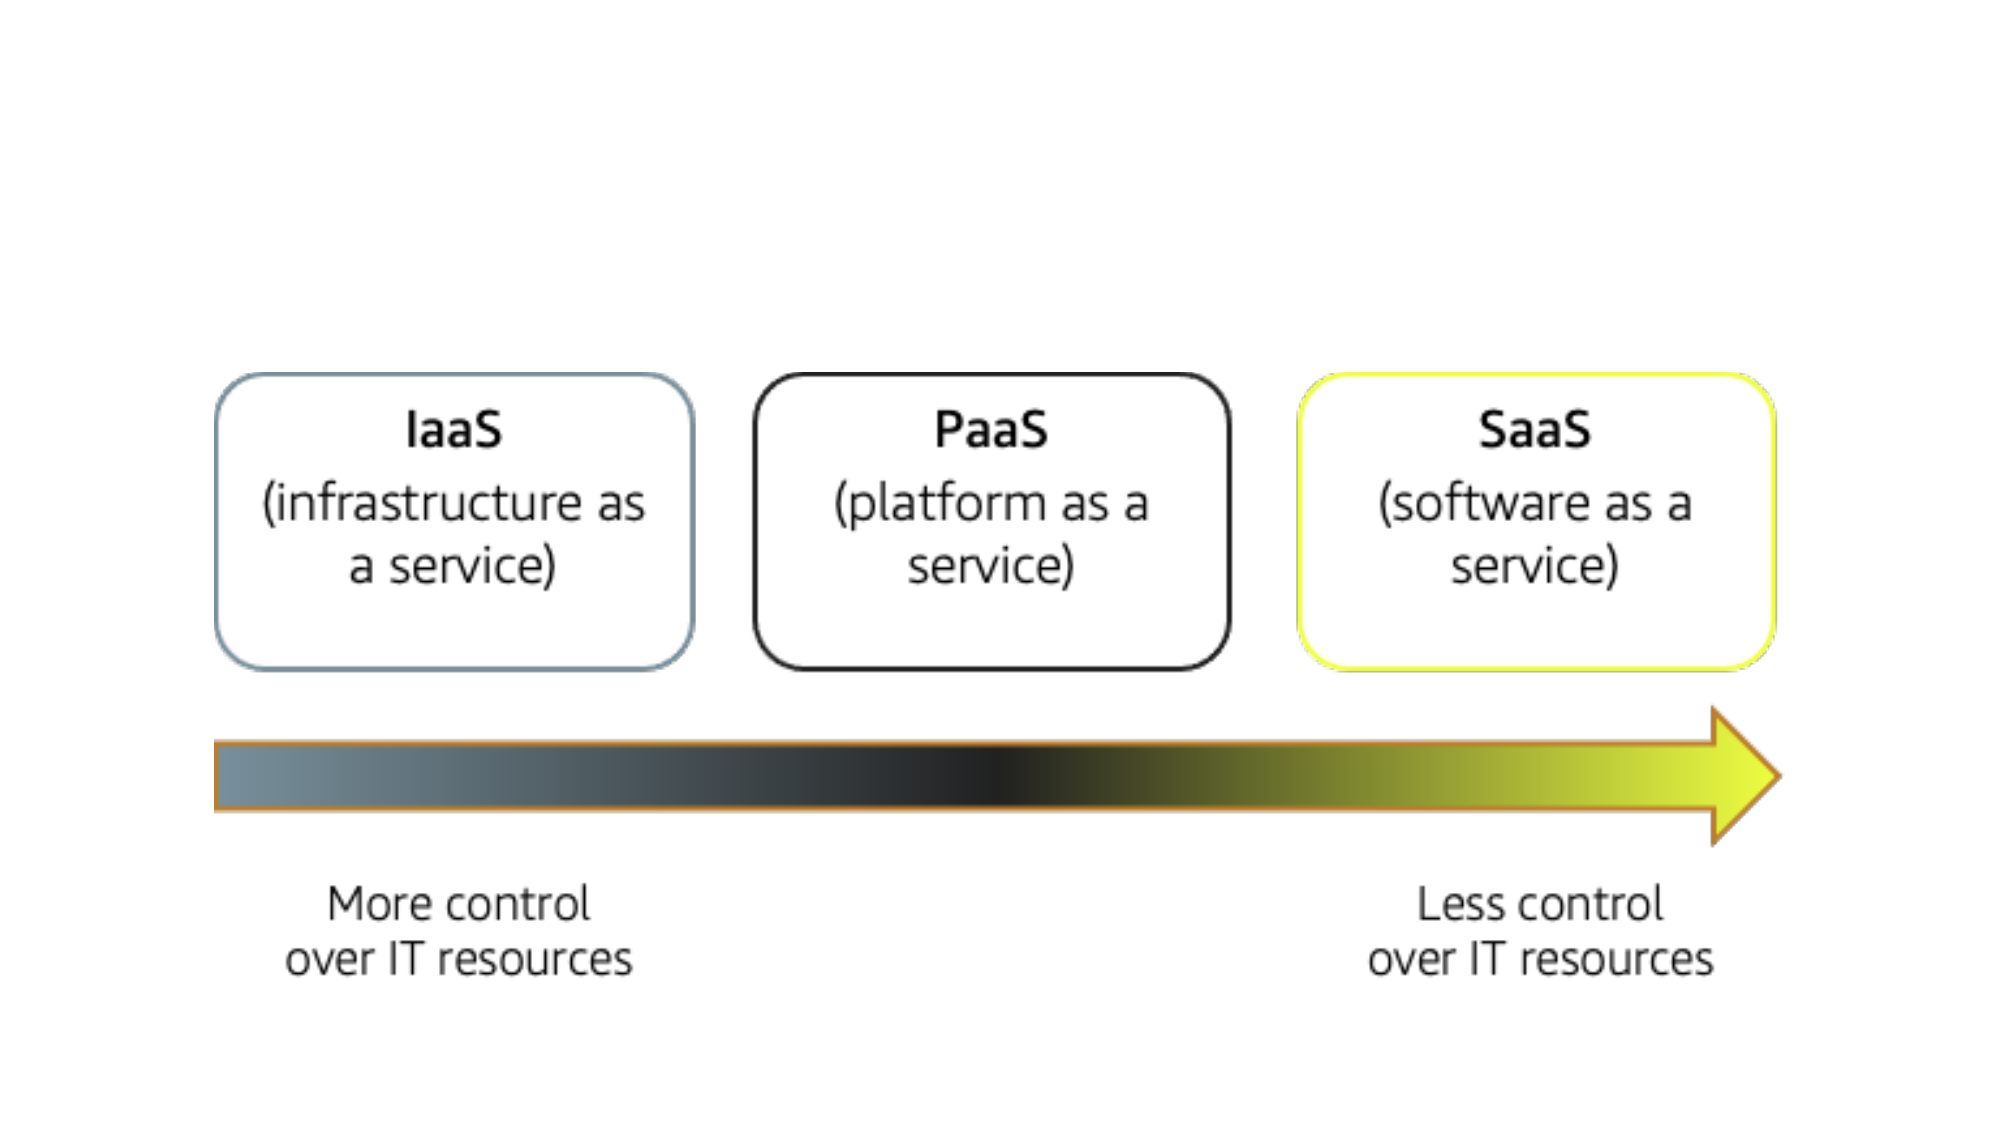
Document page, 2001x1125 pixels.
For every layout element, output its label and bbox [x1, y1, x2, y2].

picture [214, 371, 1786, 1021]
